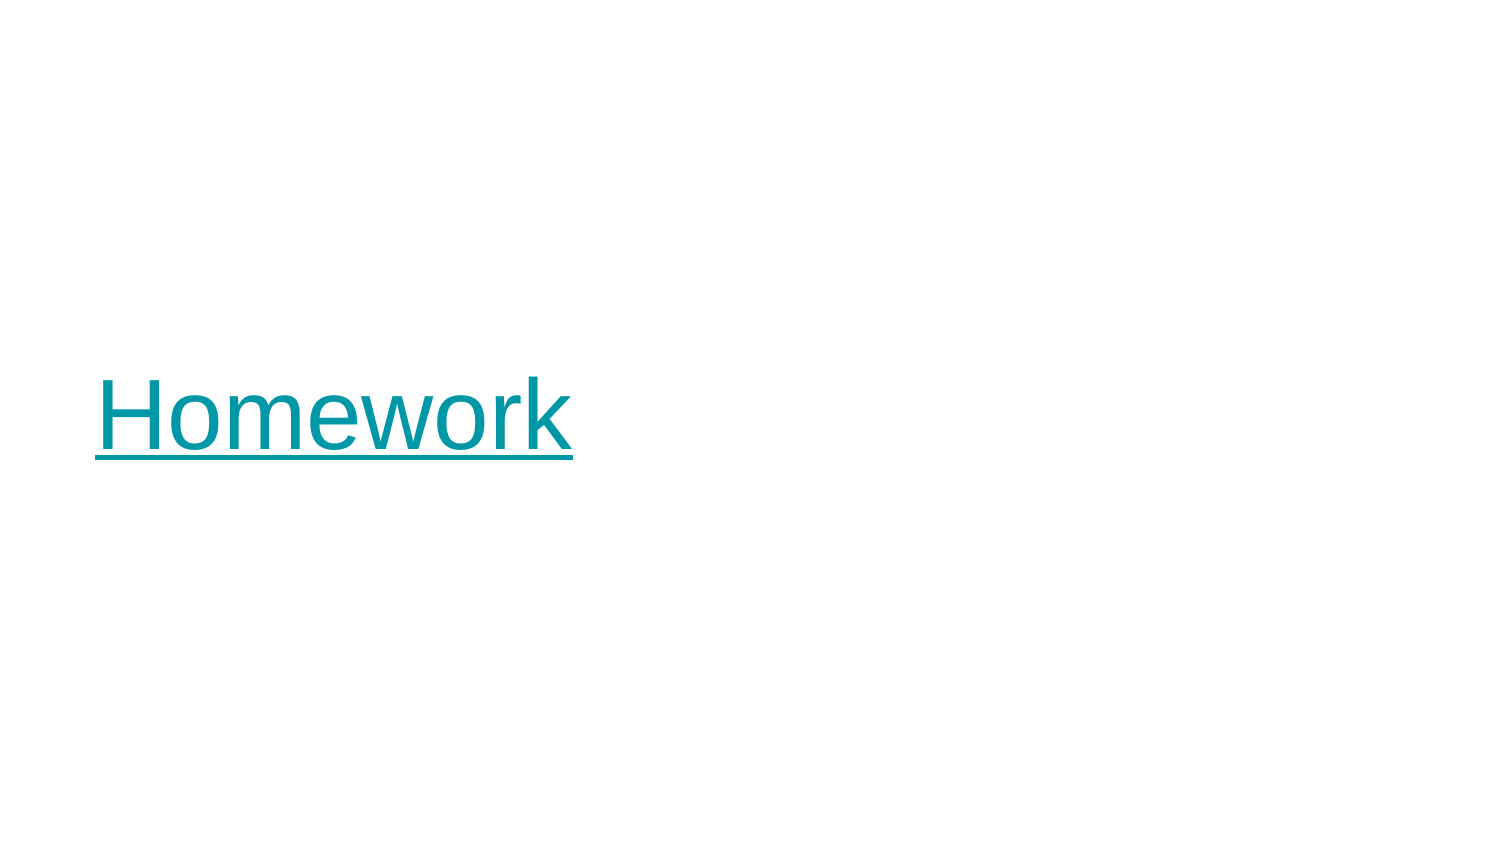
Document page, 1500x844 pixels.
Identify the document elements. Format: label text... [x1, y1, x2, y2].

title Homework [80, 73, 1125, 745]
